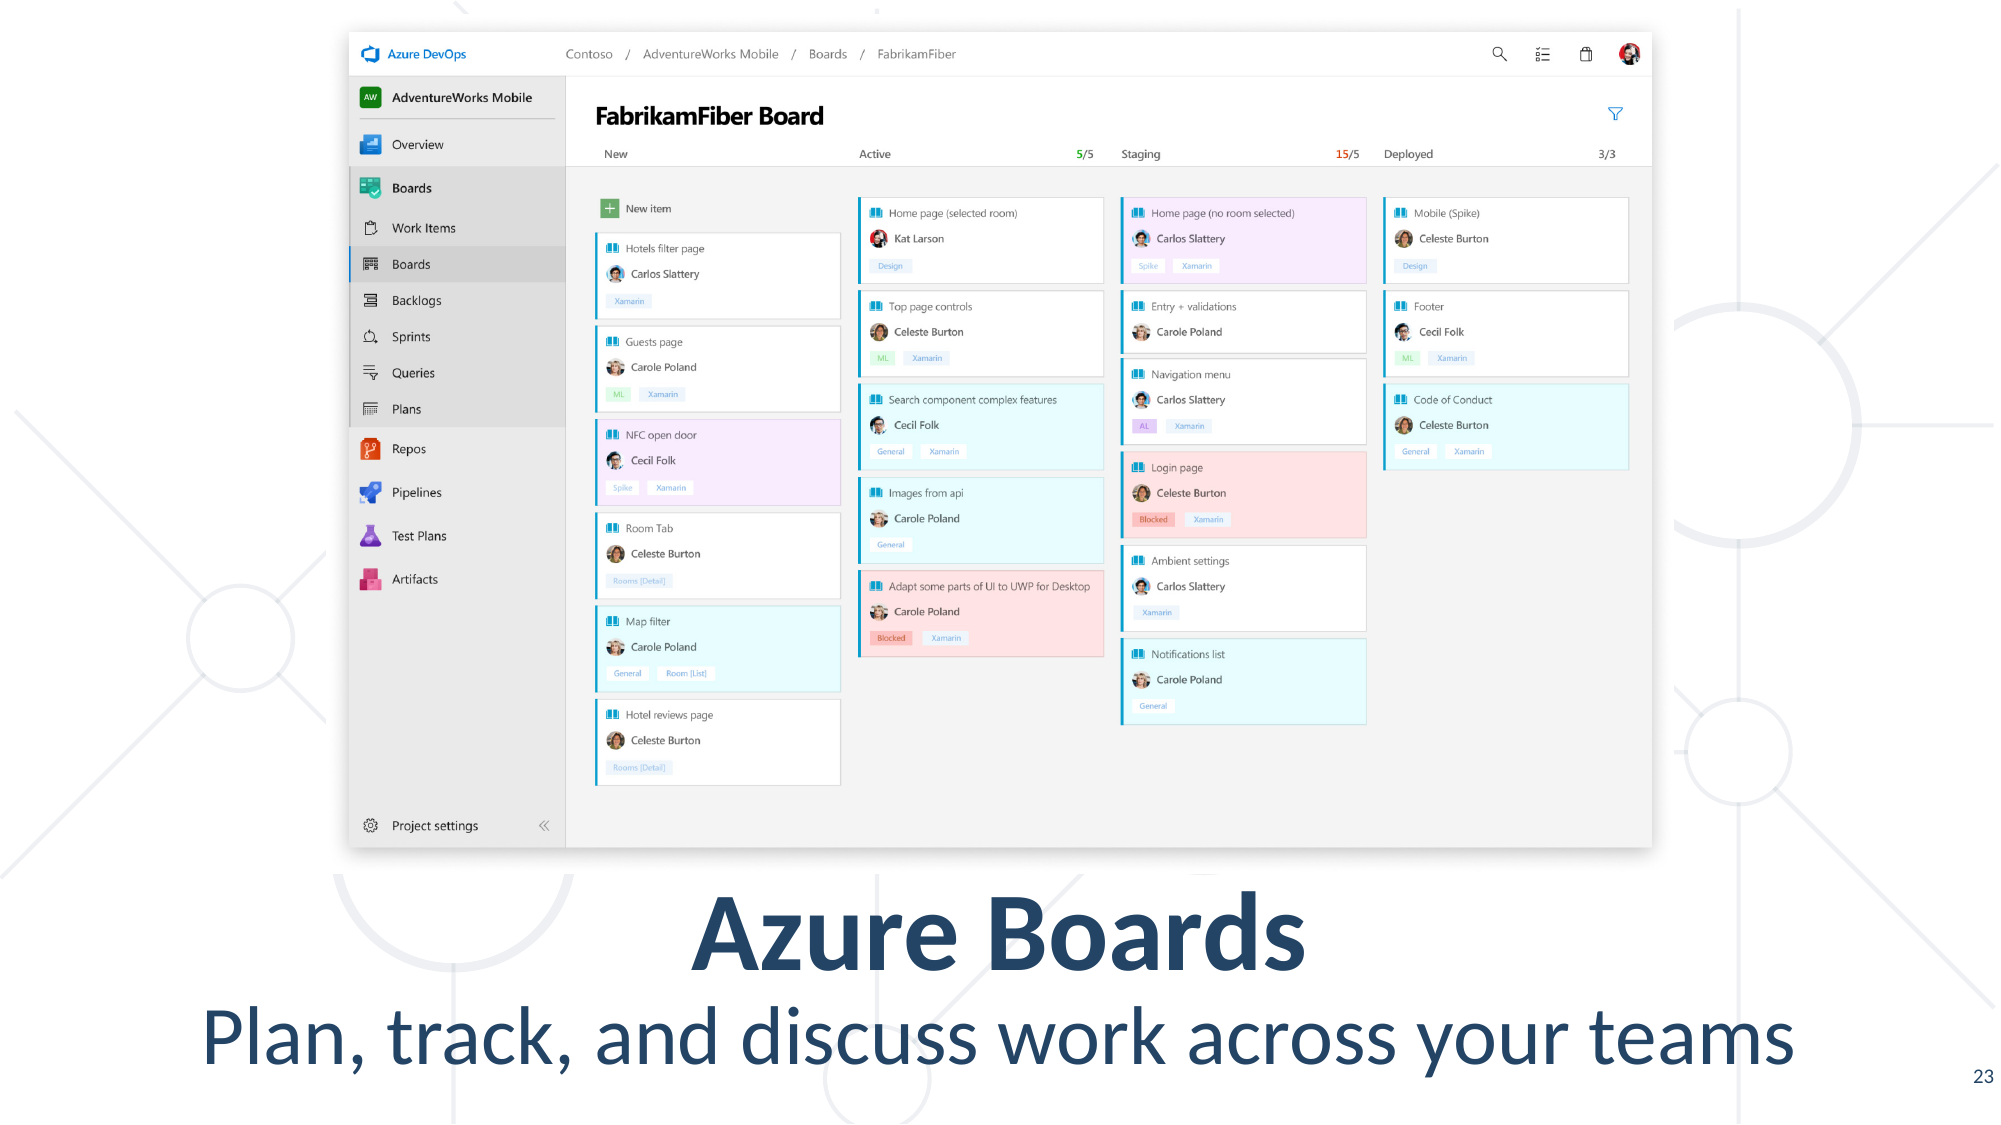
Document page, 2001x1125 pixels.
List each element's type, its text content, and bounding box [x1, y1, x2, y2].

picture [325, 14, 1675, 874]
list Plan, track, and discuss work across your teams [100, 988, 1900, 1070]
list Azure Boards [100, 859, 1900, 986]
slide_number 23 [1929, 1049, 2000, 1100]
